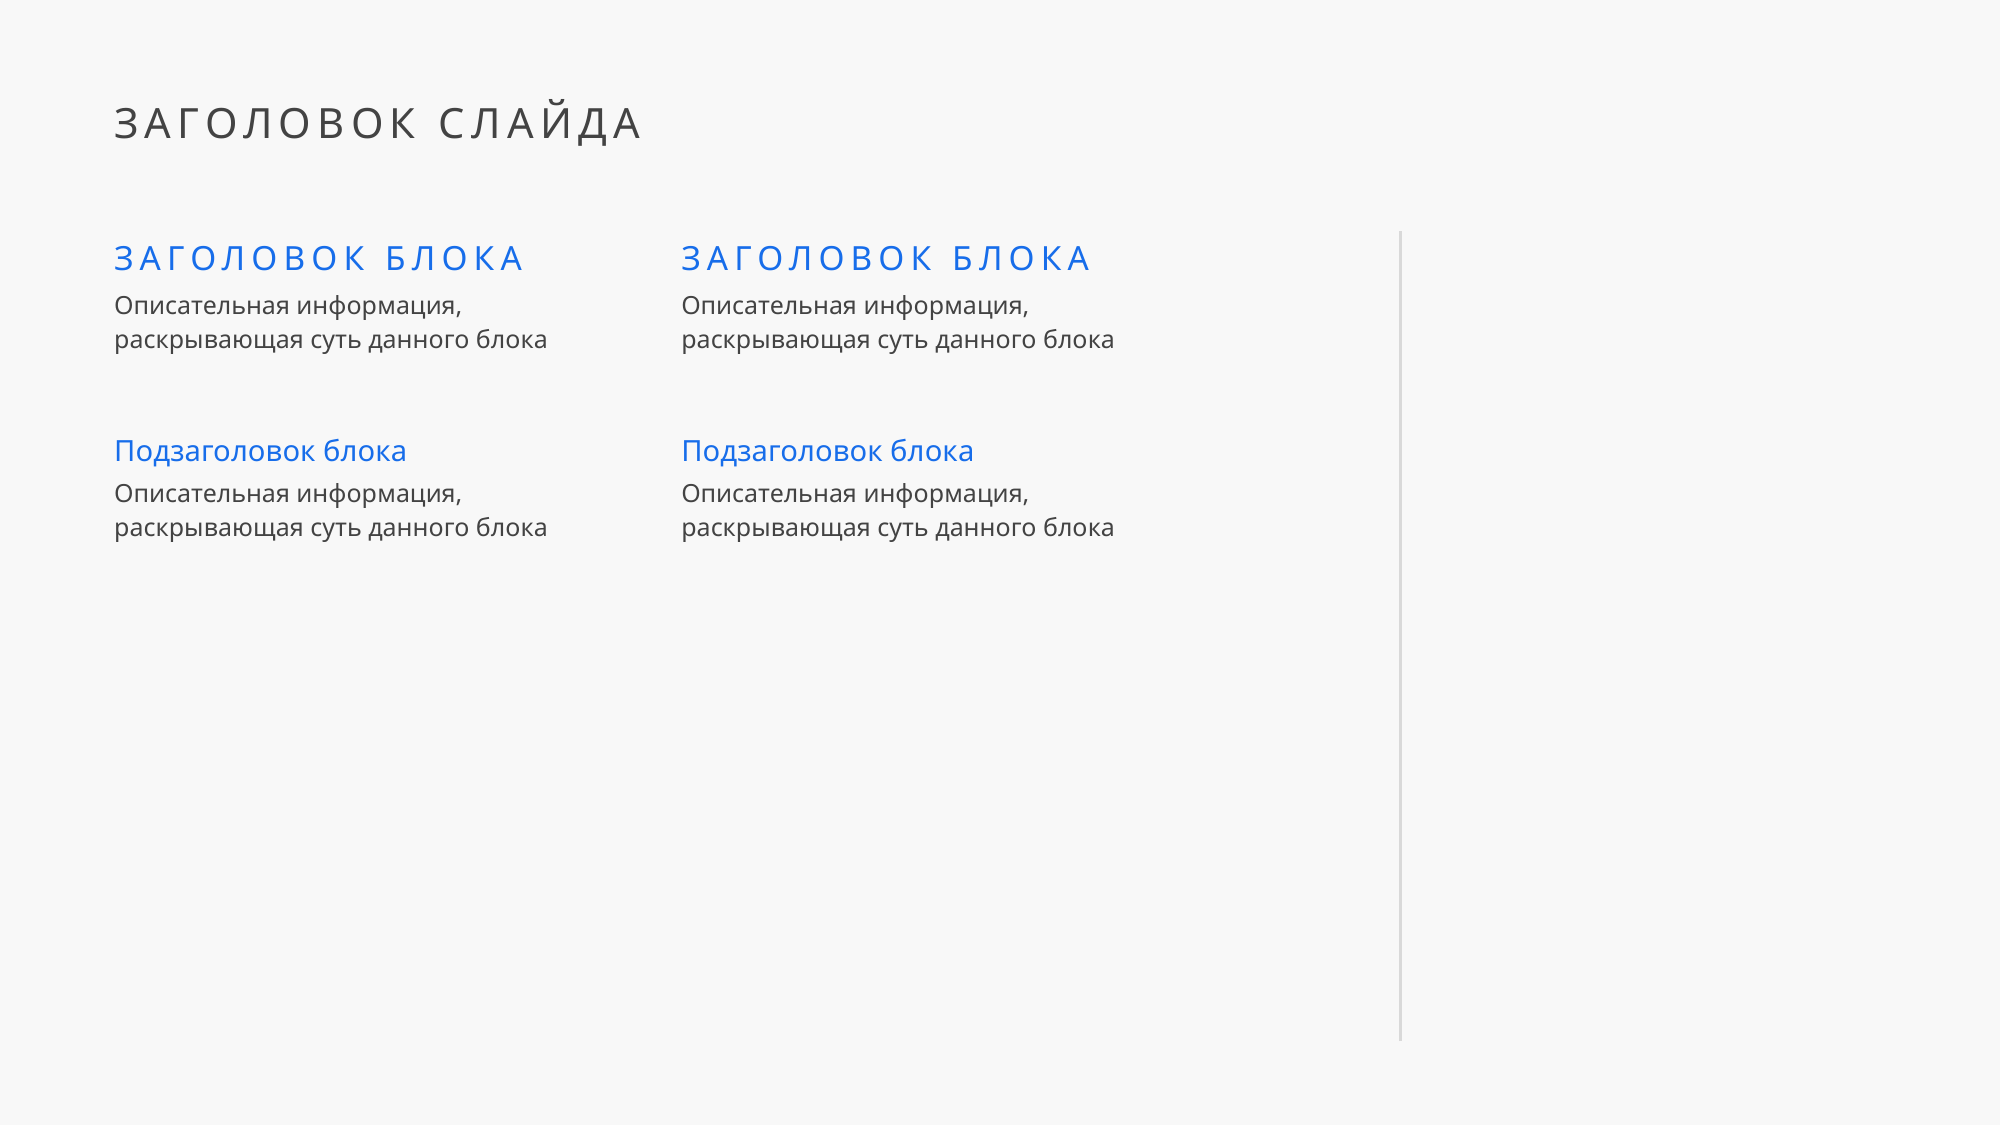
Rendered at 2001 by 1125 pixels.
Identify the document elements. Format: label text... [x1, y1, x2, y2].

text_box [114, 230, 681, 353]
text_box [681, 427, 1123, 541]
text_box ЗАГОЛОВОК СЛАЙДА [114, 89, 865, 147]
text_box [681, 230, 1432, 353]
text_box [114, 427, 556, 541]
